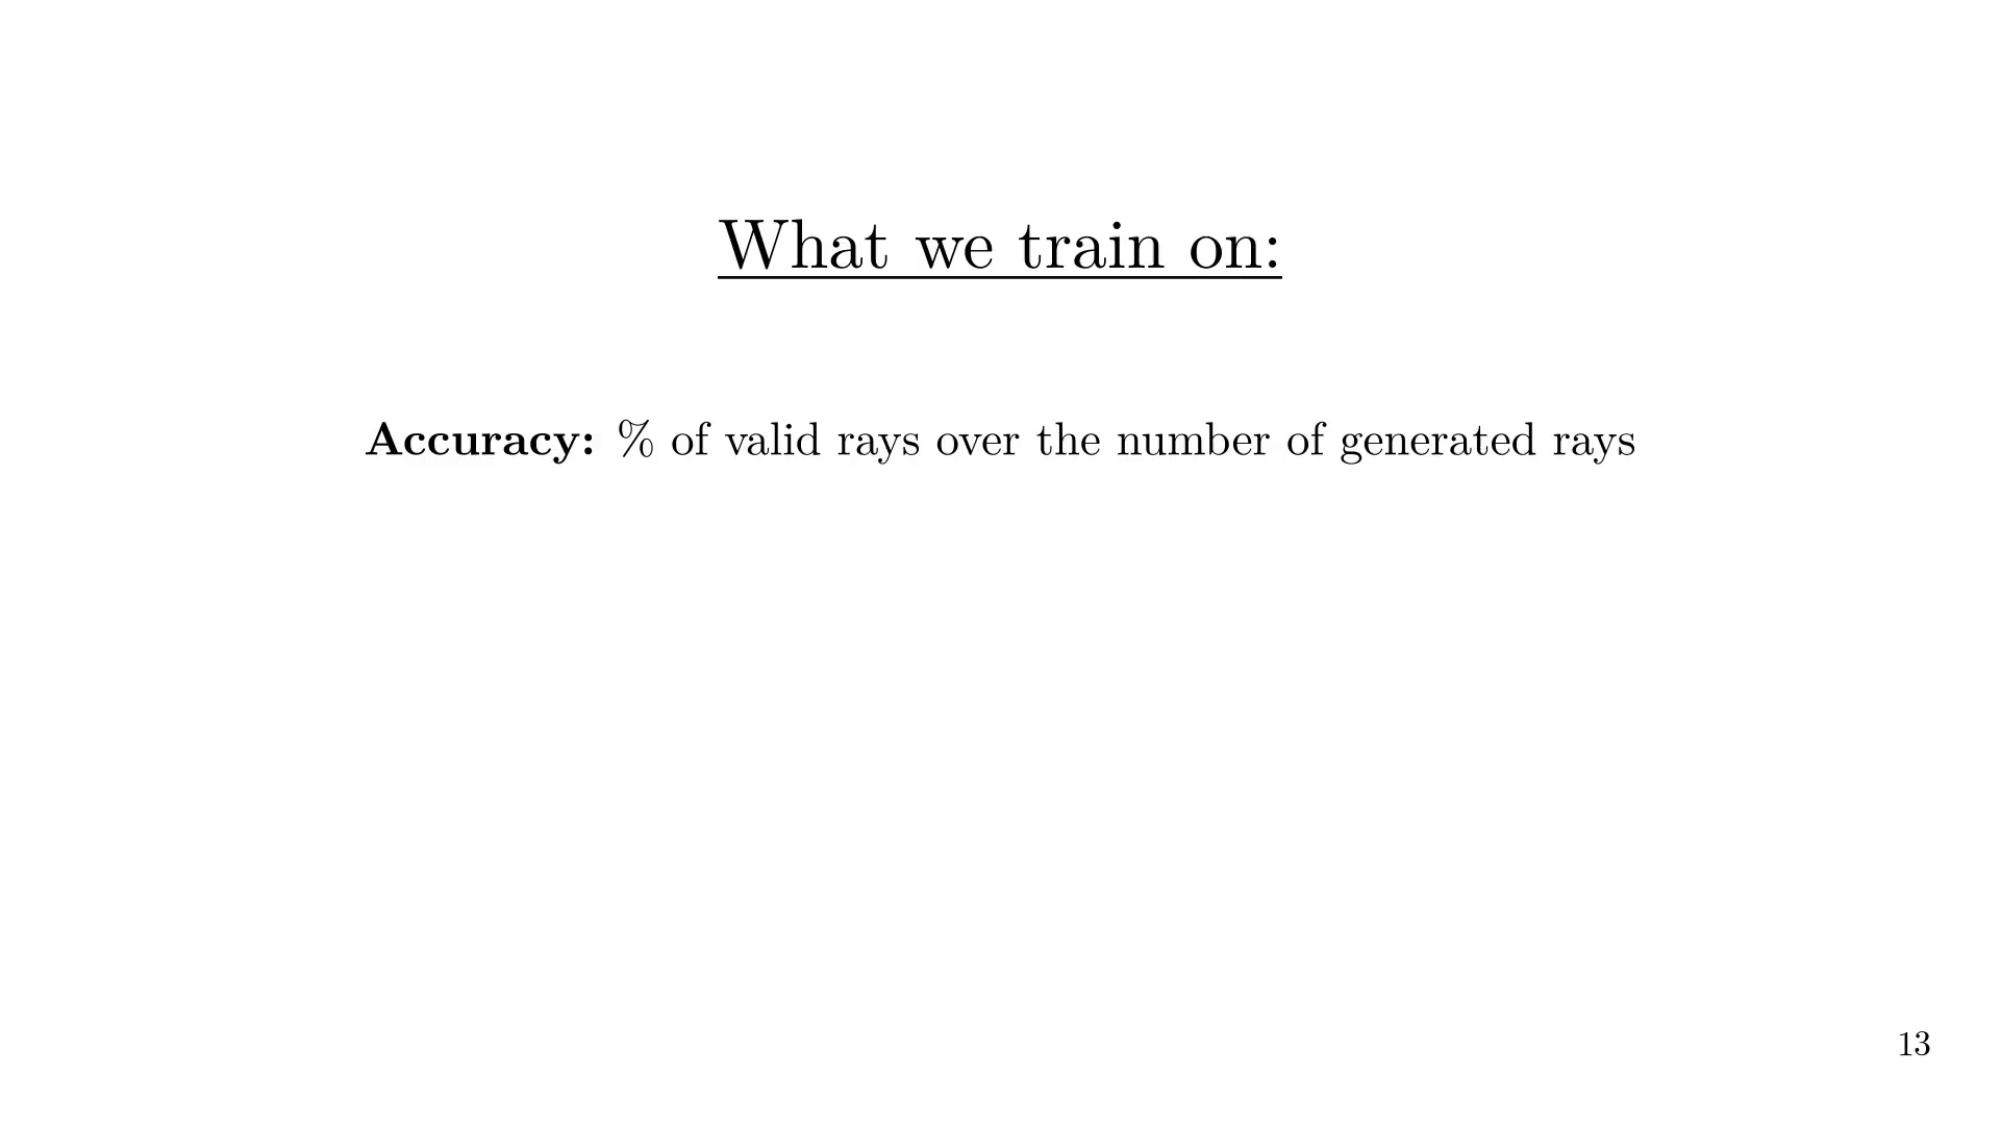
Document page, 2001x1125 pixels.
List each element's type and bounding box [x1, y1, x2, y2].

text_box [0, 0, 2000, 1125]
